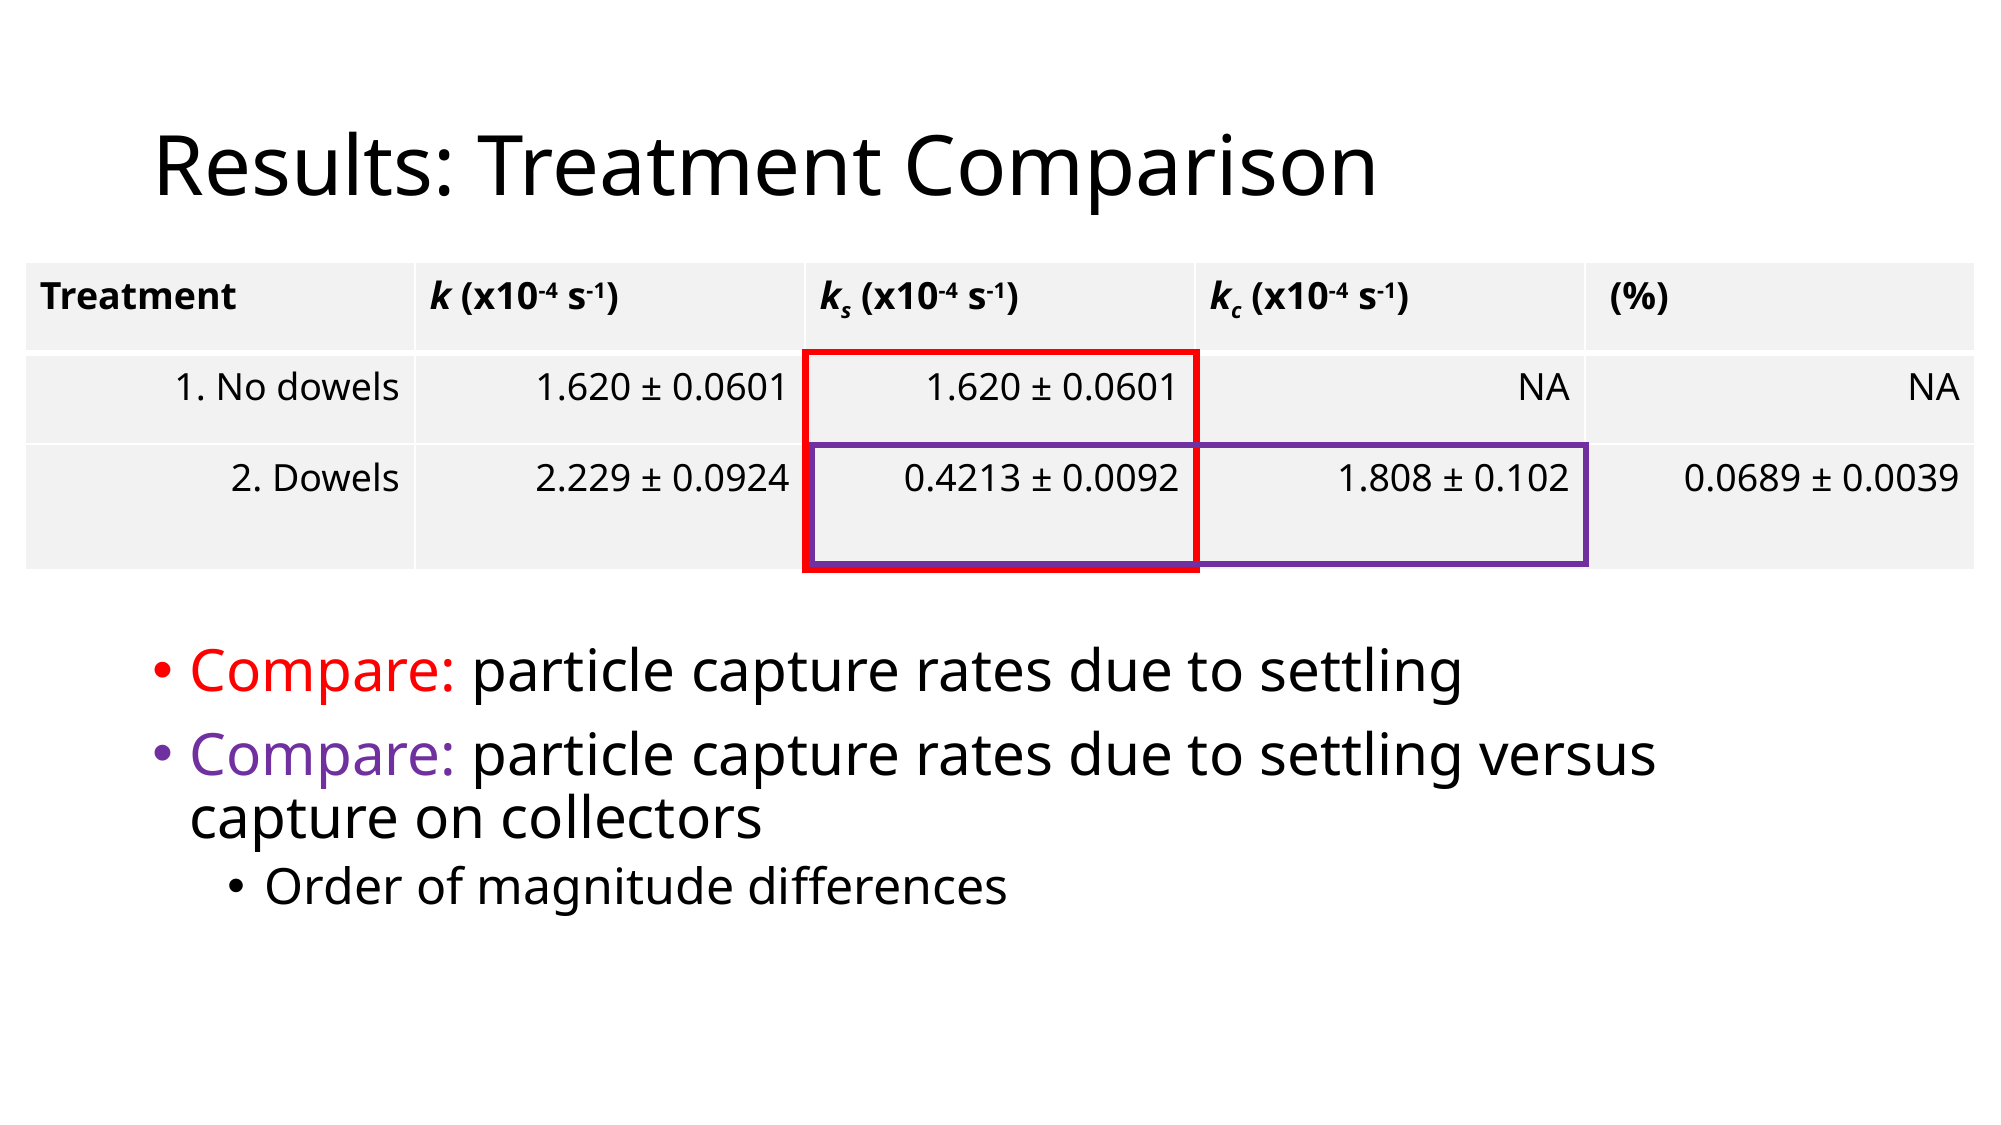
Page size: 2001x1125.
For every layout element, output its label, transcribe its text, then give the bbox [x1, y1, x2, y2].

text_box [811, 444, 1587, 565]
list Compare: particle capture rates due to settling Compare: particle capture rates due to settling versus capture on collectors Order of magnitude differences [137, 633, 1863, 1014]
title Results: Treatment Comparison [137, 59, 1863, 261]
text_box [805, 351, 1197, 571]
